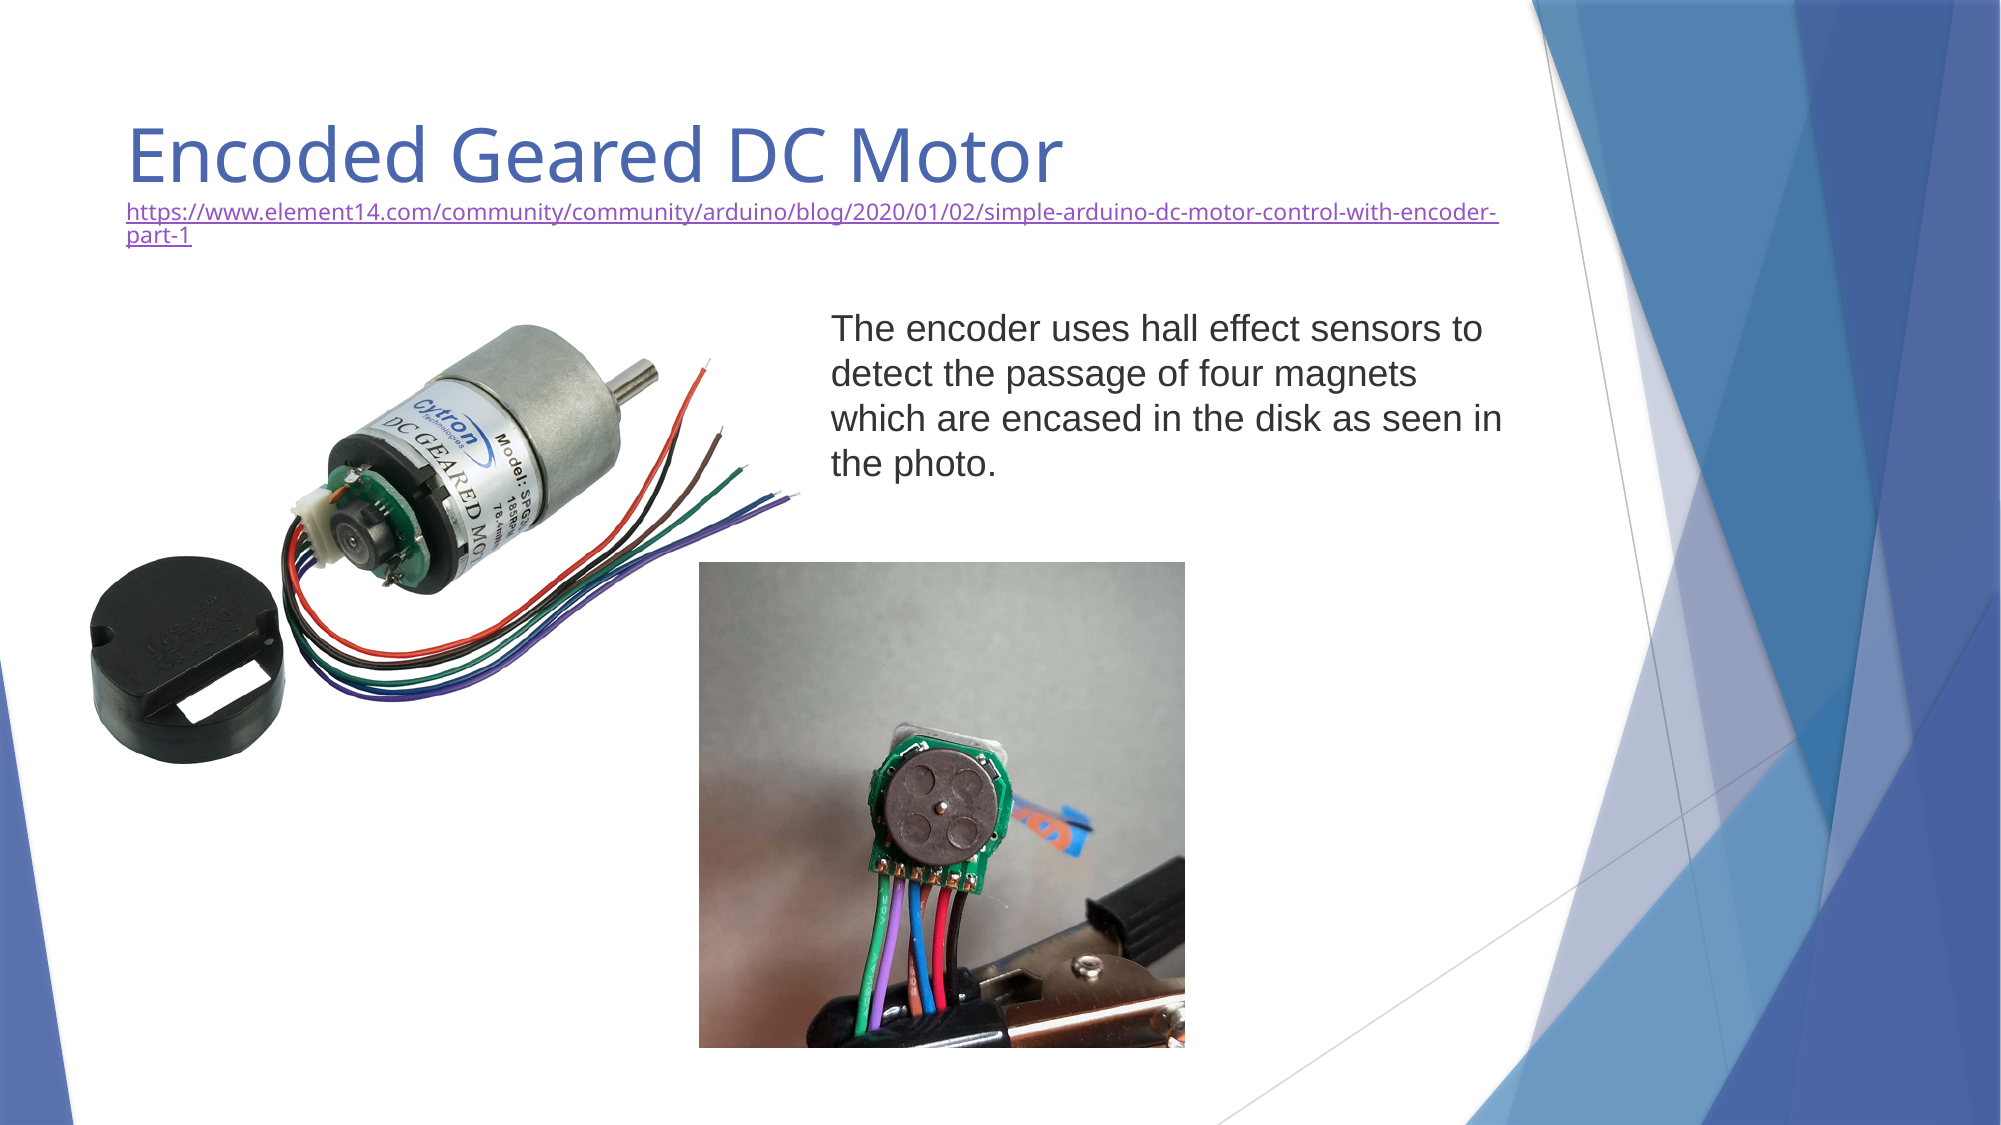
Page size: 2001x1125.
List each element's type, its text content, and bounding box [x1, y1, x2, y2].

title Encoded Geared DC Motor https://www.element14.com/community/community/arduino/blog/2020/01/02/simple-arduino-dc-motor-control-with-encoder-part-1 [111, 99, 1522, 317]
text_box The encoder uses hall effect sensors to detect the passage of four magnets which are encased in the disk as seen in the photo. [816, 296, 1522, 537]
picture [70, 316, 1186, 1049]
